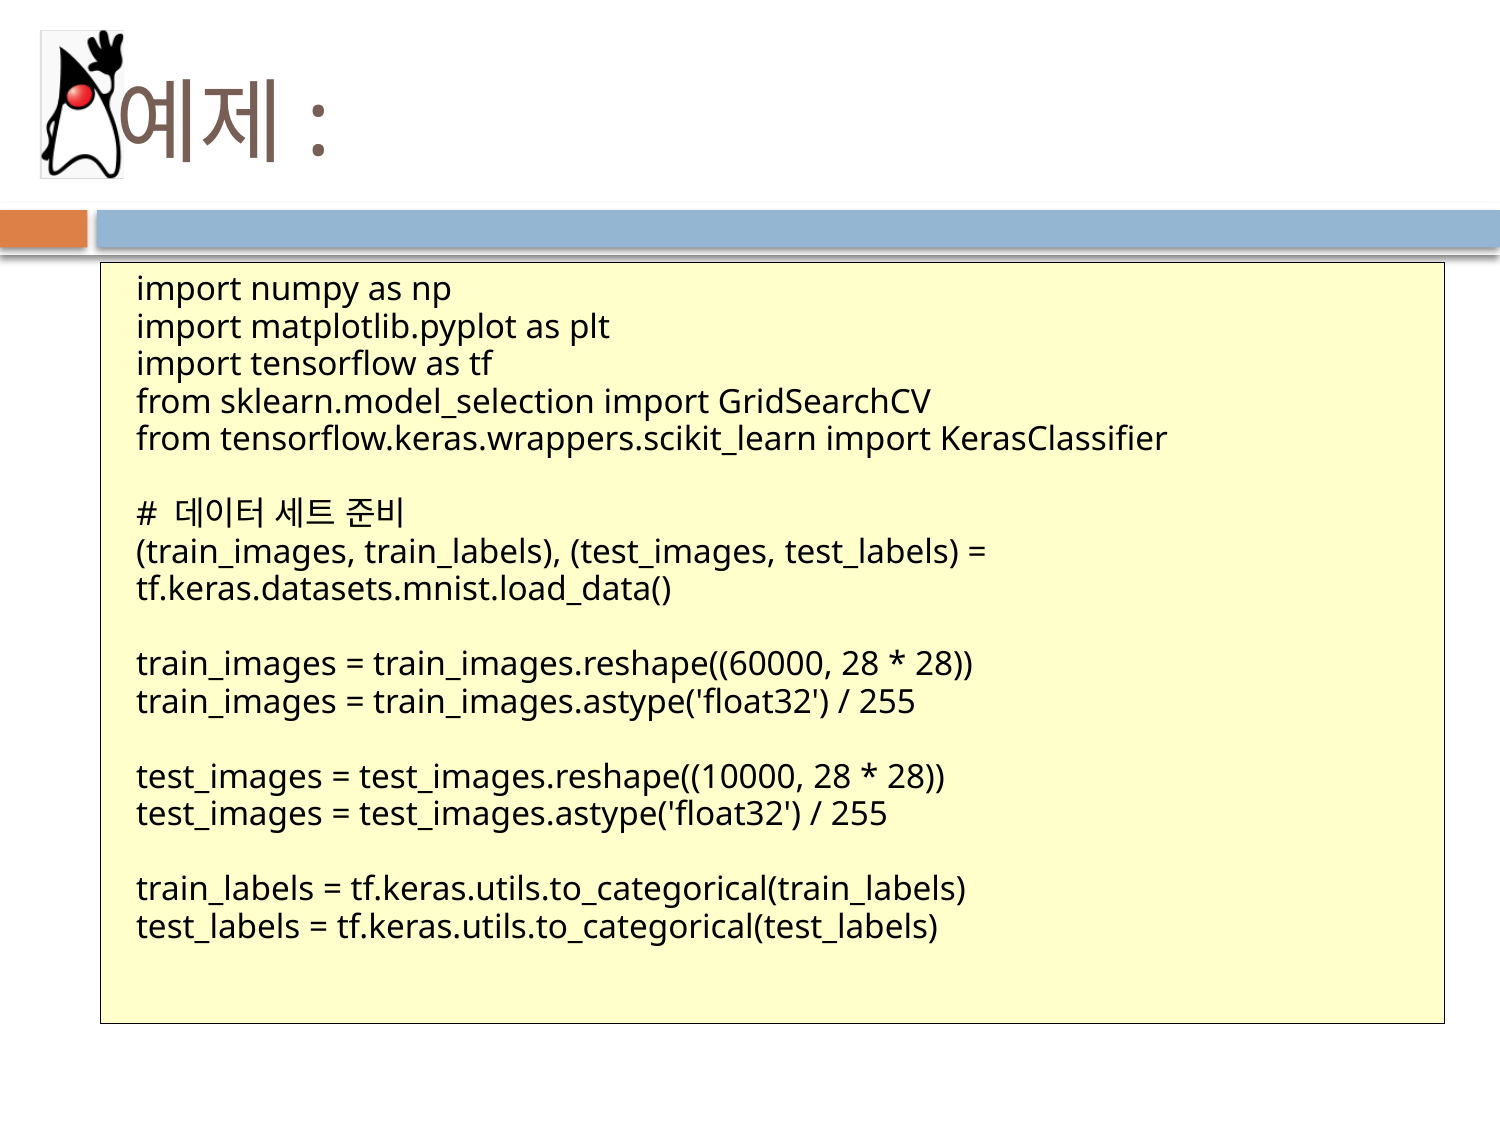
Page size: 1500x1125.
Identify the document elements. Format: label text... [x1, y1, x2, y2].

title 예제: [100, 37, 1438, 200]
picture [39, 30, 124, 179]
text_box import numpy as np import matplotlib.pyplot as plt import tensorflow as tf from sklearn.model_selection import GridSearchCV from tensorflow.keras.wrappers.scikit_learn import KerasClassifier # 데이터 세트 준비 (train_images, train_labels), (test_images, test_labels) = tf.keras.datasets.mnist.load_data() train_images = train_images.reshape((60000, 28 * 28)) train_images = train_images.astype('float32') / 255 test_images = test_images.reshape((10000, 28 * 28)) test_images = test_images.astype('float32') / 255 train_labels = tf.keras.utils.to_categorical(train_labels) test_labels = tf.keras.utils.to_categorical(test_labels) [100, 262, 1445, 1024]
